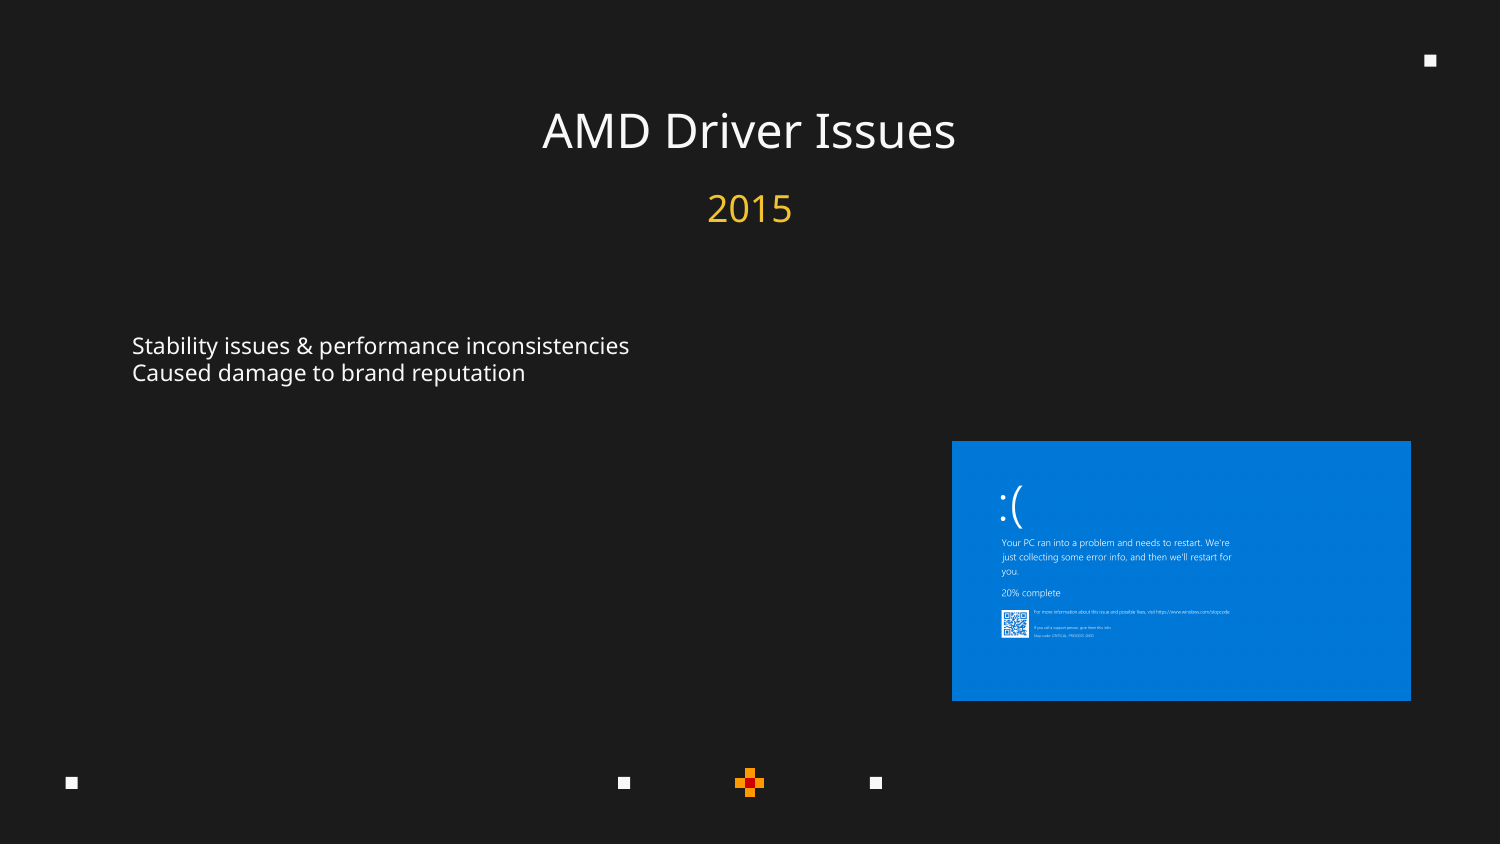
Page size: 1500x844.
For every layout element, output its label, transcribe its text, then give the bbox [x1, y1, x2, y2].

text_box 2015 [503, 173, 997, 245]
text_box Stability issues & performance inconsistencies Caused damage to brand reputation [88, 316, 1441, 468]
picture [951, 441, 1412, 701]
title AMD Driver Issues [179, 85, 1321, 223]
